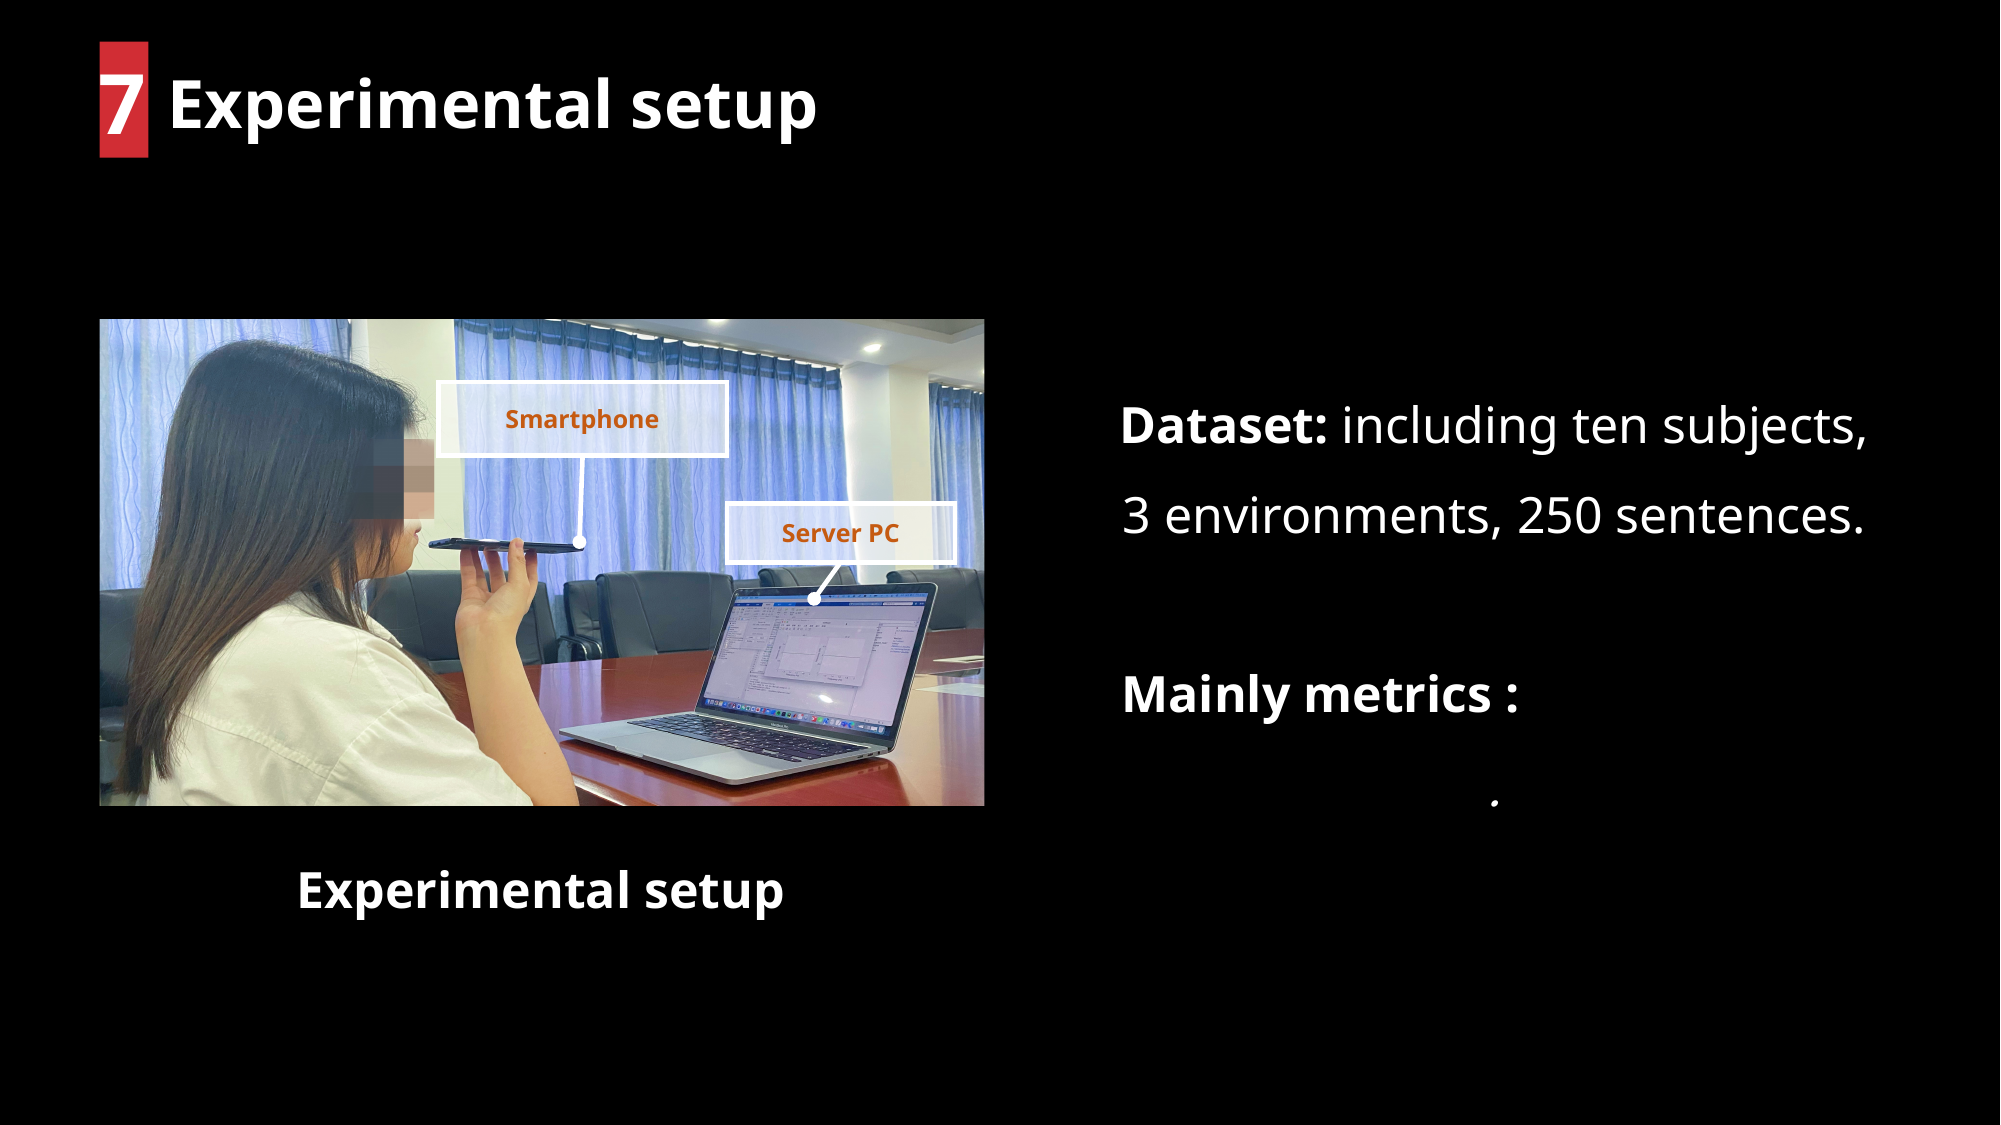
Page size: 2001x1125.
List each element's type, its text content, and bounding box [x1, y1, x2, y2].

text_box 7 [80, 43, 166, 159]
text_box Mainly metrics : [1024, 655, 1630, 730]
text_box Experimental setup [282, 850, 877, 926]
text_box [99, 319, 985, 806]
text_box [99, 41, 1930, 158]
text_box Dataset: including ten subjects, 3 environments, 250 sentences. [1088, 355, 1901, 551]
